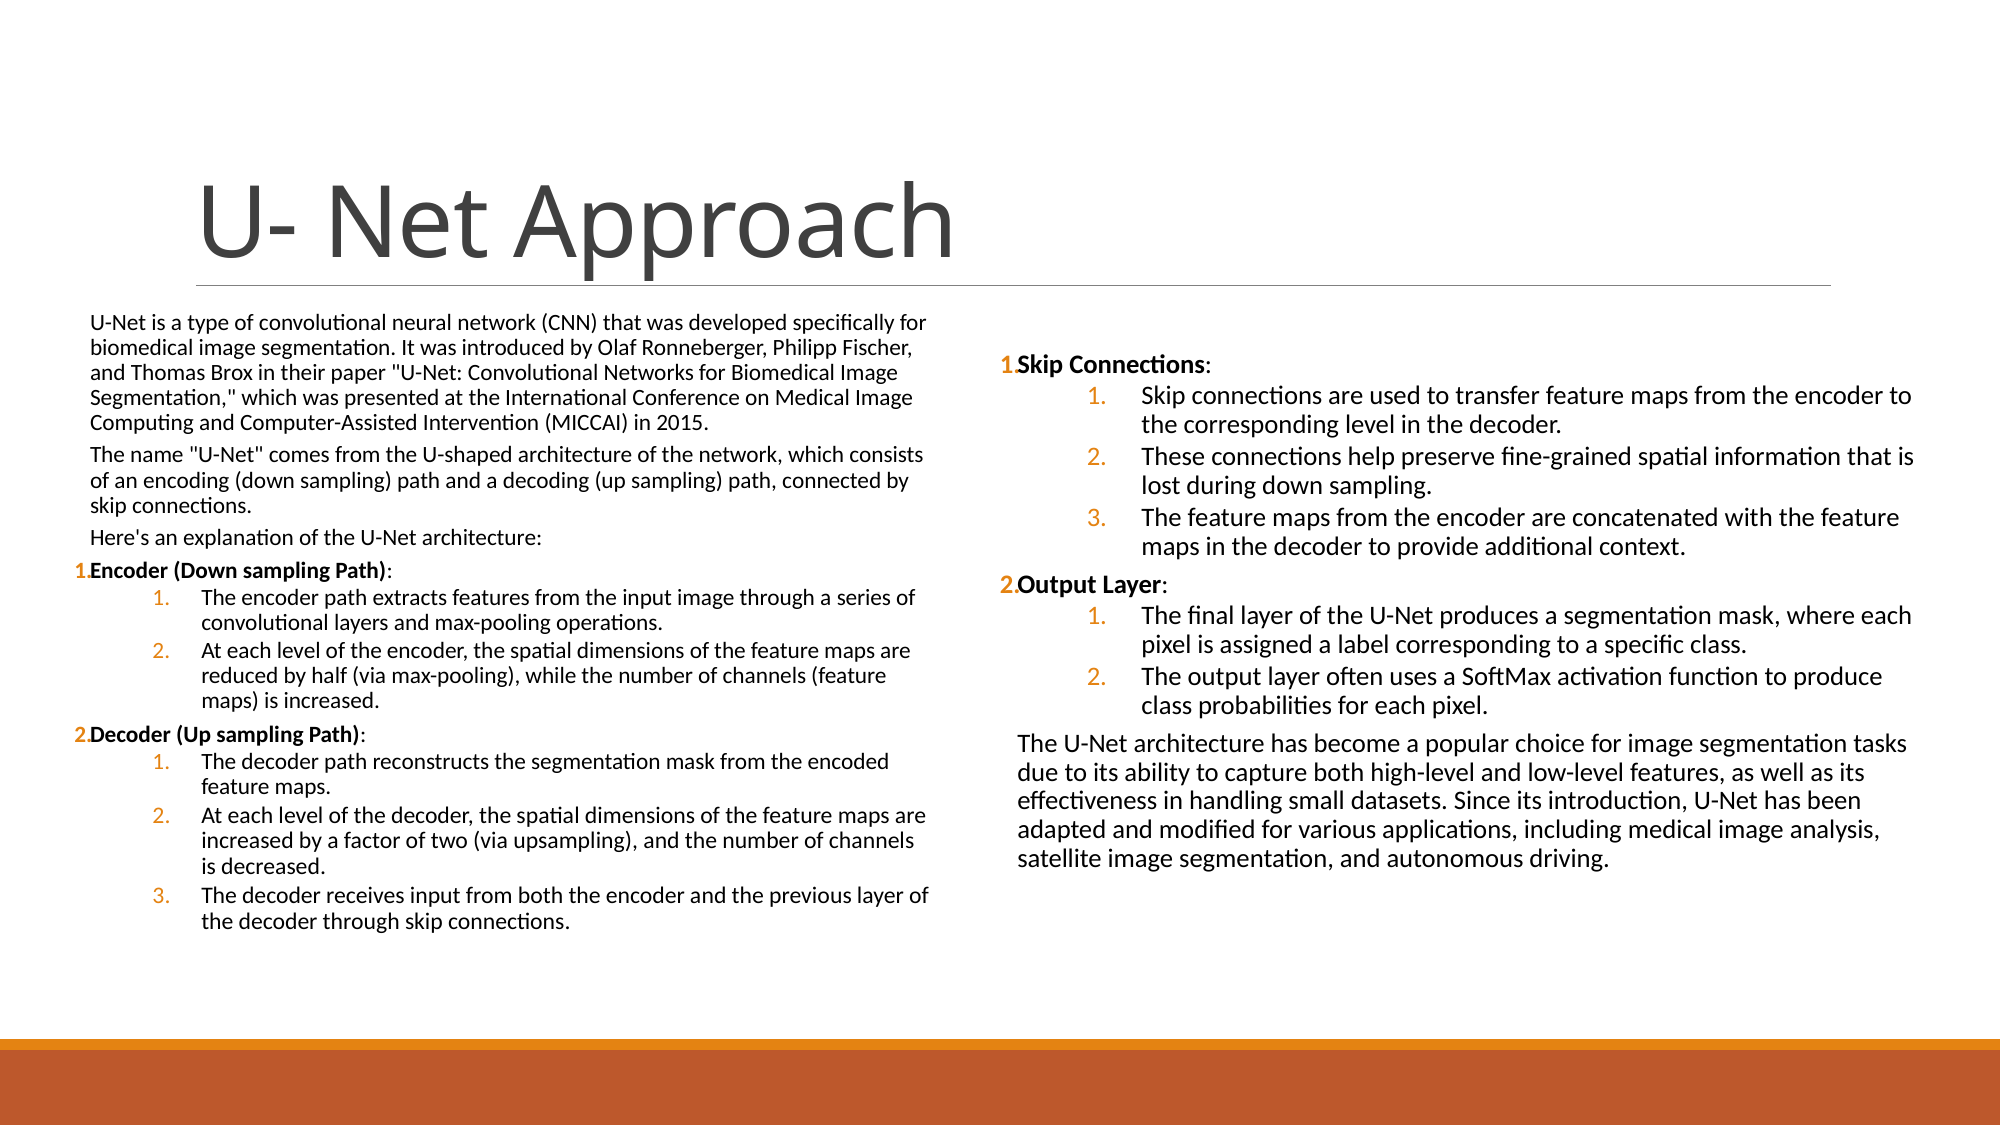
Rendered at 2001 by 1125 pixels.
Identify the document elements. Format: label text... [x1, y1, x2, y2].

title U- Net Approach [180, 47, 1830, 285]
list U-Net is a type of convolutional neural network (CNN) that was developed specifically for biomedical image segmentation. It was introduced by Olaf Ronneberger, Philipp Fischer, and Thomas Brox in their paper "U-Net: Convolutional Networks for Biomedical Image Segmentation," which was presented at the International Conference on Medical Image Computing and Computer-Assisted Intervention (MICCAI) in 2015. The name "U-Net" comes from the U-shaped architecture of the network, which consists of an encoding (down sampling) path and a decoding (up sampling) path, connected by skip connections. Here's an explanation of the U-Net architecture: Encoder (Down sampling Path): The encoder path extracts features from the input image through a series of convolutional layers and max-pooling operations. At each level of the encoder, the spatial dimensions of the feature maps are reduced by half (via max-pooling), while the number of channels (feature maps) is increased. Decoder (Up sampling Path): The decoder path reconstructs the segmentation mask from the encoded feature maps. At each level of the decoder, the spatial dimensions of the feature maps are increased by a factor of two (via upsampling), and the number of channels is decreased. The decoder receives input from both the encoder and the previous layer of the decoder through skip connections. [74, 302, 935, 984]
list Skip Connections: Skip connections are used to transfer feature maps from the encoder to the corresponding level in the decoder. These connections help preserve fine-grained spatial information that is lost during down sampling. The feature maps from the encoder are concatenated with the feature maps in the decoder to provide additional context. Output Layer: The final layer of the U-Net produces a segmentation mask, where each pixel is assigned a label corresponding to a specific class. The output layer often uses a SoftMax activation function to produce class probabilities for each pixel. The U-Net architecture has become a popular choice for image segmentation tasks due to its ability to capture both high-level and low-level features, as well as its effectiveness in handling small datasets. Since its introduction, U-Net has been adapted and modified for various applications, including medical image analysis, satellite image segmentation, and autonomous driving. [999, 302, 1926, 907]
